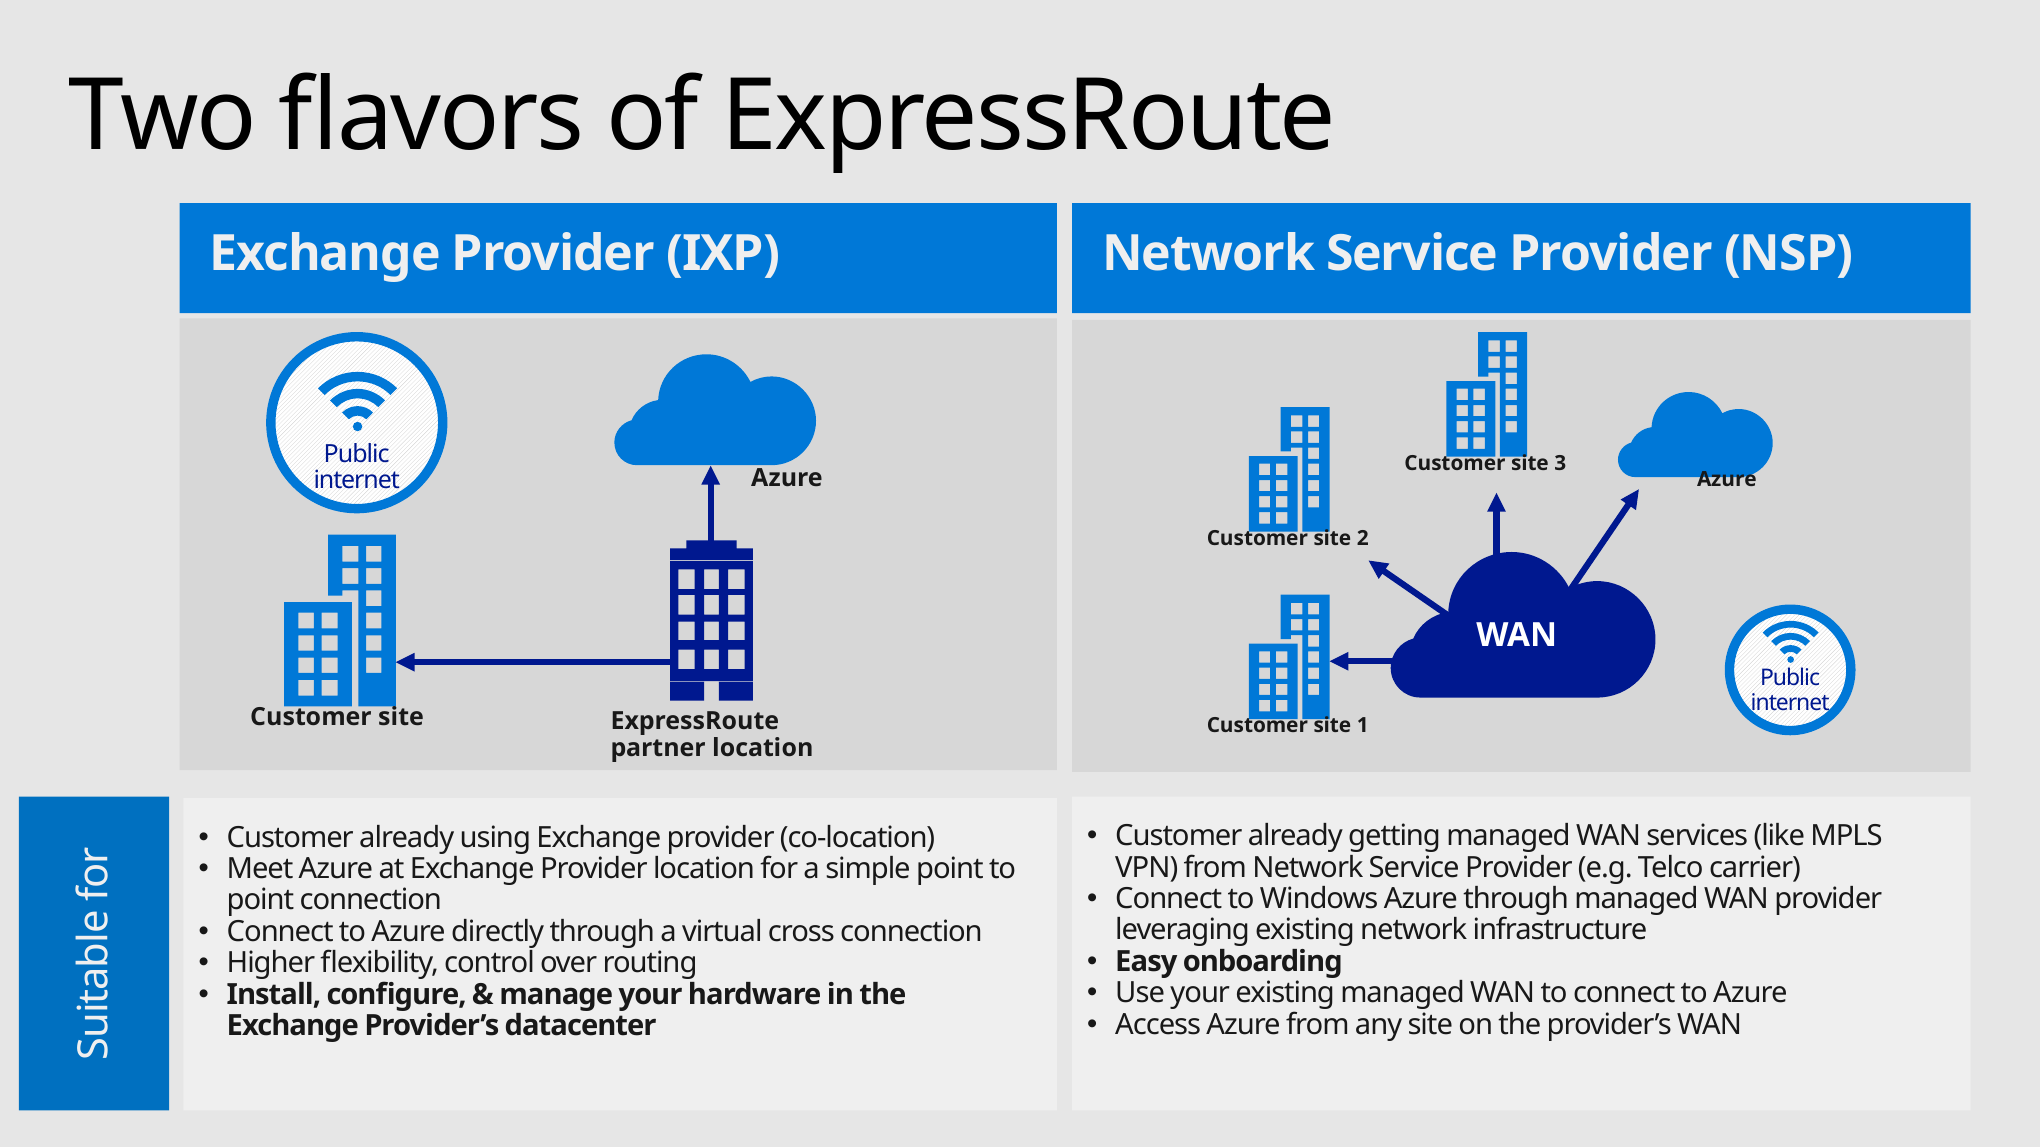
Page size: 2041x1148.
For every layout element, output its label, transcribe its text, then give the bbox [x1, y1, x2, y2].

text_box [614, 354, 817, 466]
title Two flavors of ExpressRoute [45, 48, 1996, 199]
text_box Customer already using Exchange provider (co-location) Meet Azure at Exchange Provider location for a simple point to point connection Connect to Azure directly through a virtual cross connection Higher flexibility, control over routing Install, configure, & manage your hardware in the Exchange Provider’s datacenter [183, 797, 1058, 1111]
text_box [1280, 407, 1330, 515]
text_box [179, 318, 1058, 771]
text_box [328, 534, 396, 690]
text_box [1248, 643, 1298, 703]
text_box Suitable for [18, 796, 170, 1111]
text_box [1478, 332, 1528, 441]
text_box [1248, 456, 1298, 515]
text_box [1280, 594, 1330, 703]
text_box [1071, 319, 1971, 773]
text_box Customer already getting managed WAN services (like MPLS VPN) from Network Service Provider (e.g. Telco carrier) Connect to Windows Azure through managed WAN provider leveraging existing network infrastructure Easy onboarding Use your existing managed WAN to connect to Azure Access Azure from any site on the provider’s WAN [1071, 796, 1971, 1111]
text_box Customer site 3 [1375, 441, 1596, 486]
text_box [284, 602, 352, 690]
text_box ExpressRoute partner location [581, 684, 844, 785]
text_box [1368, 560, 1465, 627]
text_box Customer site 2 [1177, 515, 1399, 561]
text_box Network Service Provider (NSP) [1071, 202, 1971, 314]
text_box [670, 540, 753, 684]
text_box [1617, 392, 1773, 478]
text_box Azure [721, 451, 853, 506]
text_box [1390, 551, 1656, 698]
text_box WAN [1446, 600, 1587, 673]
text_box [1565, 489, 1639, 597]
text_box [1723, 608, 1857, 741]
text_box Customer site [220, 690, 454, 745]
text_box Exchange Provider (IXP) [179, 202, 1058, 314]
text_box Azure [1667, 457, 1787, 503]
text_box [270, 336, 443, 514]
text_box [1446, 381, 1496, 441]
text_box Customer site 1 [1177, 703, 1399, 749]
